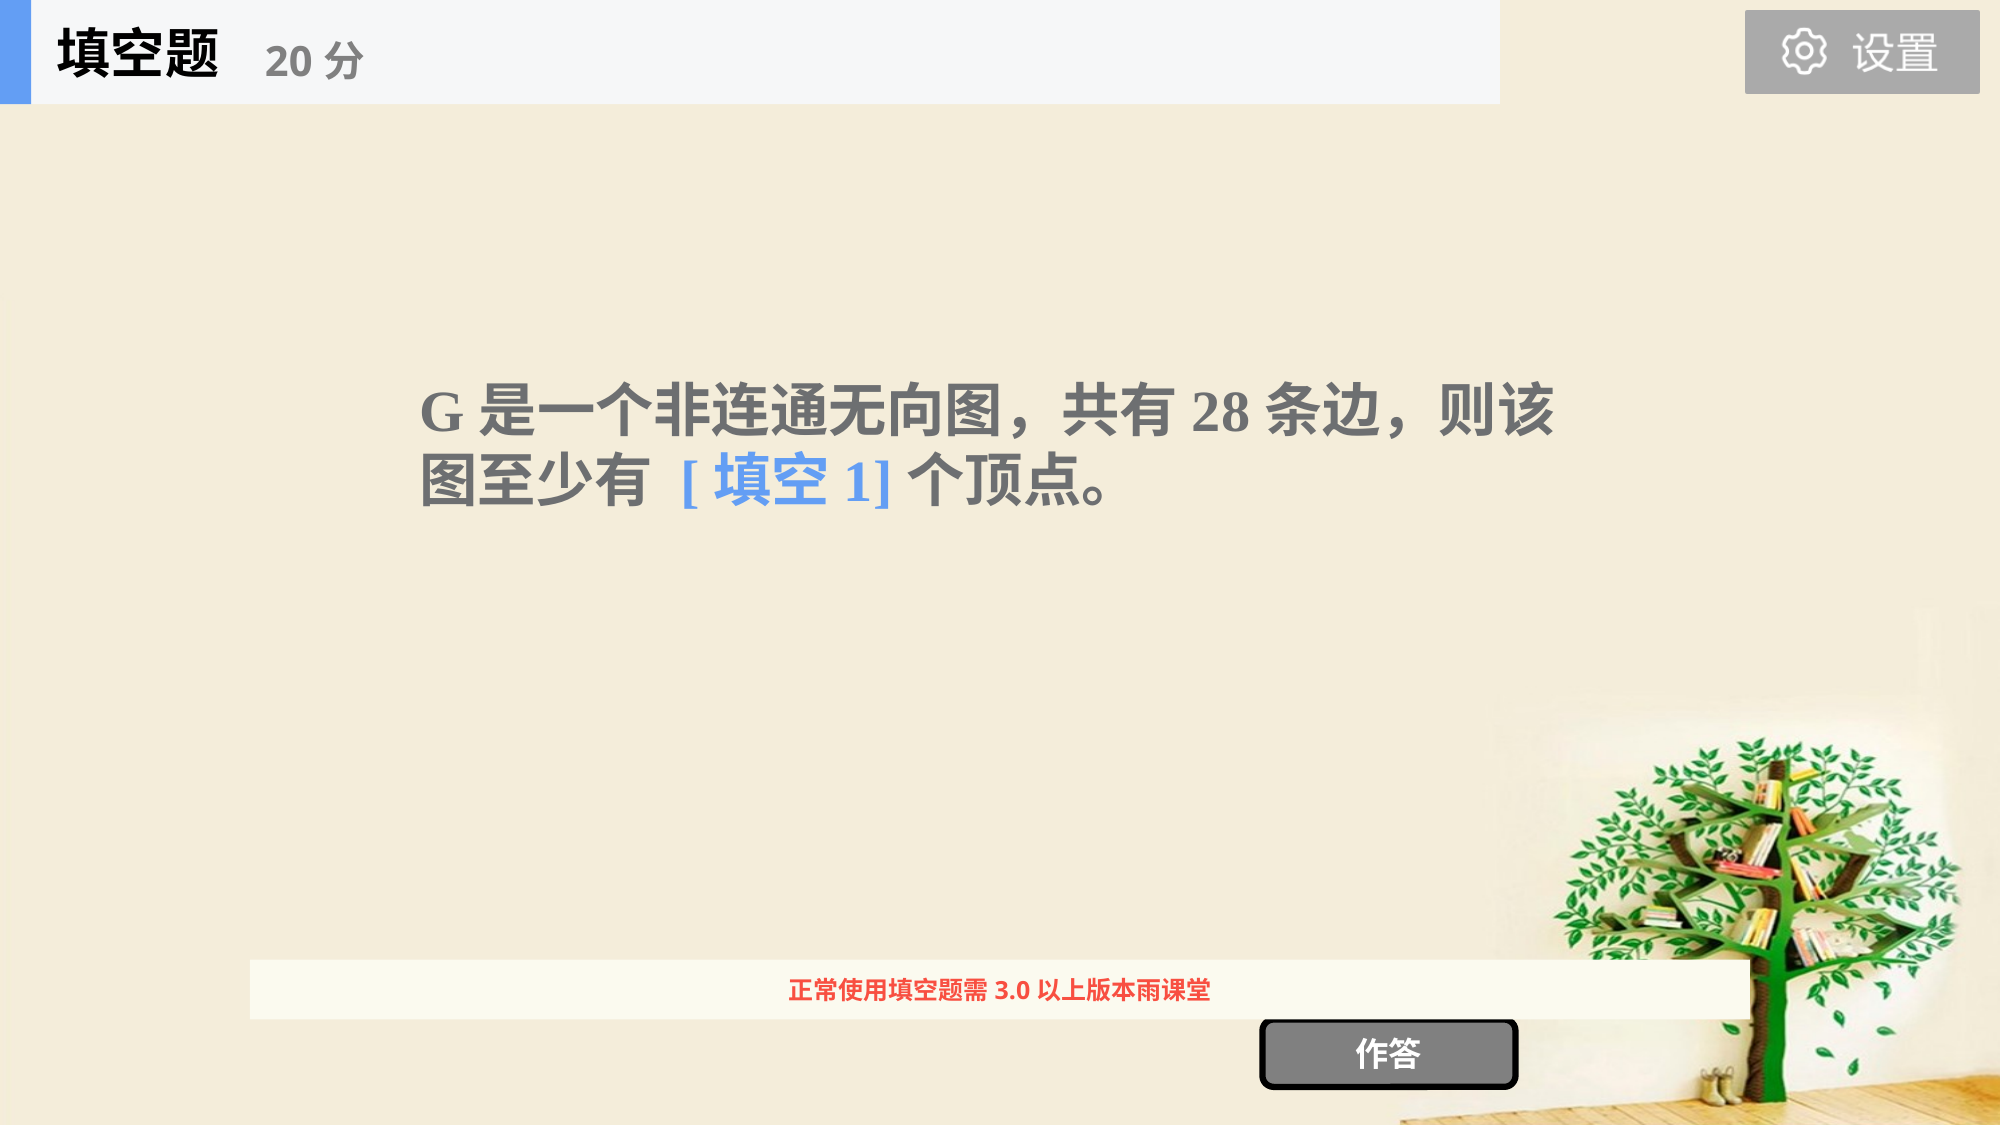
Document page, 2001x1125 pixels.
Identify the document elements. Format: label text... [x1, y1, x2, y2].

text_box 正常使用填空题需3.0以上版本雨课堂 [249, 959, 1750, 1020]
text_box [0, 0, 1501, 105]
text_box G是一个非连通无向图，共有28条边，则该图至少有 [填空1]个顶点。 [404, 267, 1605, 619]
text_box 作答 [1262, 1020, 1516, 1087]
picture [0, 0, 2000, 1125]
